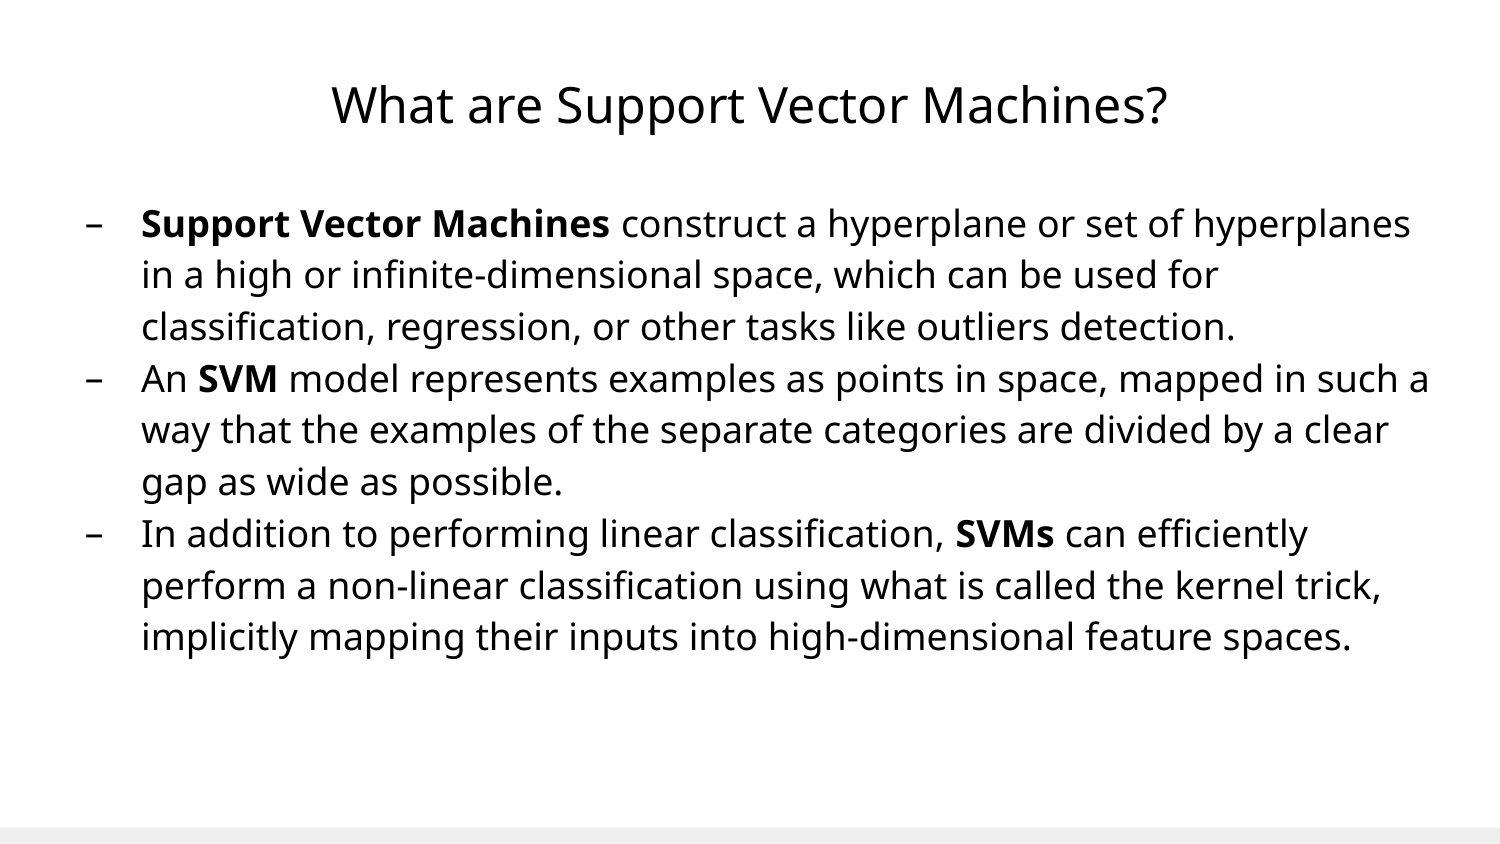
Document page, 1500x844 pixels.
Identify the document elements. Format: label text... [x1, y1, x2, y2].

title What are Support Vector Machines? [51, 56, 1449, 151]
list Support Vector Machines construct a hyperplane or set of hyperplanes in a high or infinite-dimensional space, which can be used for classification, regression, or other tasks like outliers detection. An SVM model represents examples as points in space, mapped in such a way that the examples of the separate categories are divided by a clear gap as wide as possible. In addition to performing linear classification, SVMs can efficiently perform a non-linear classification using what is called the kernel trick, implicitly mapping their inputs into high-dimensional feature spaces. [51, 189, 1449, 750]
